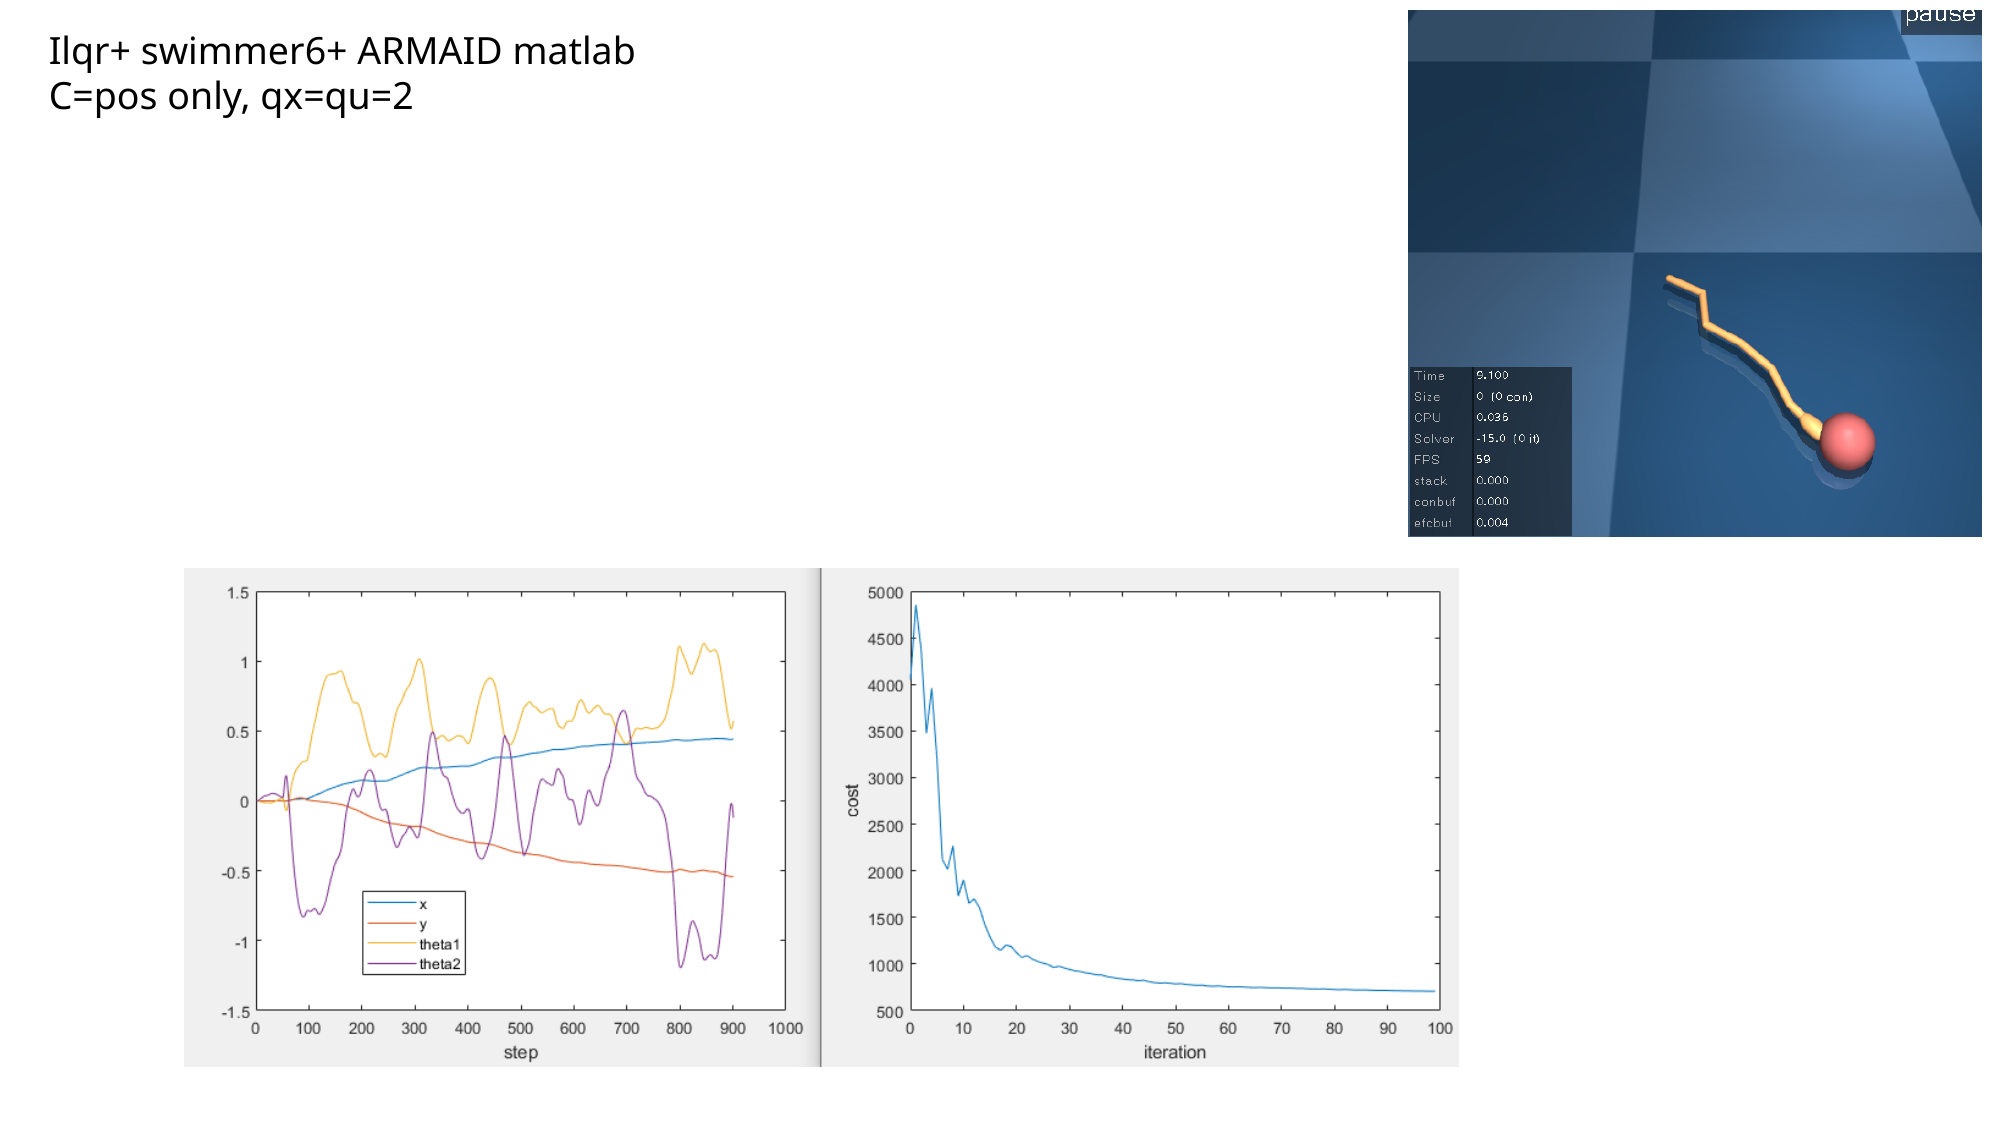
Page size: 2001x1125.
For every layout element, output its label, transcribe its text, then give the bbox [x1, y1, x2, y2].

picture [184, 568, 1459, 1067]
picture [1408, 10, 1982, 537]
text_box Ilqr+ swimmer6+ ARMAID matlab C=pos only, qx=qu=2 [34, 19, 742, 125]
